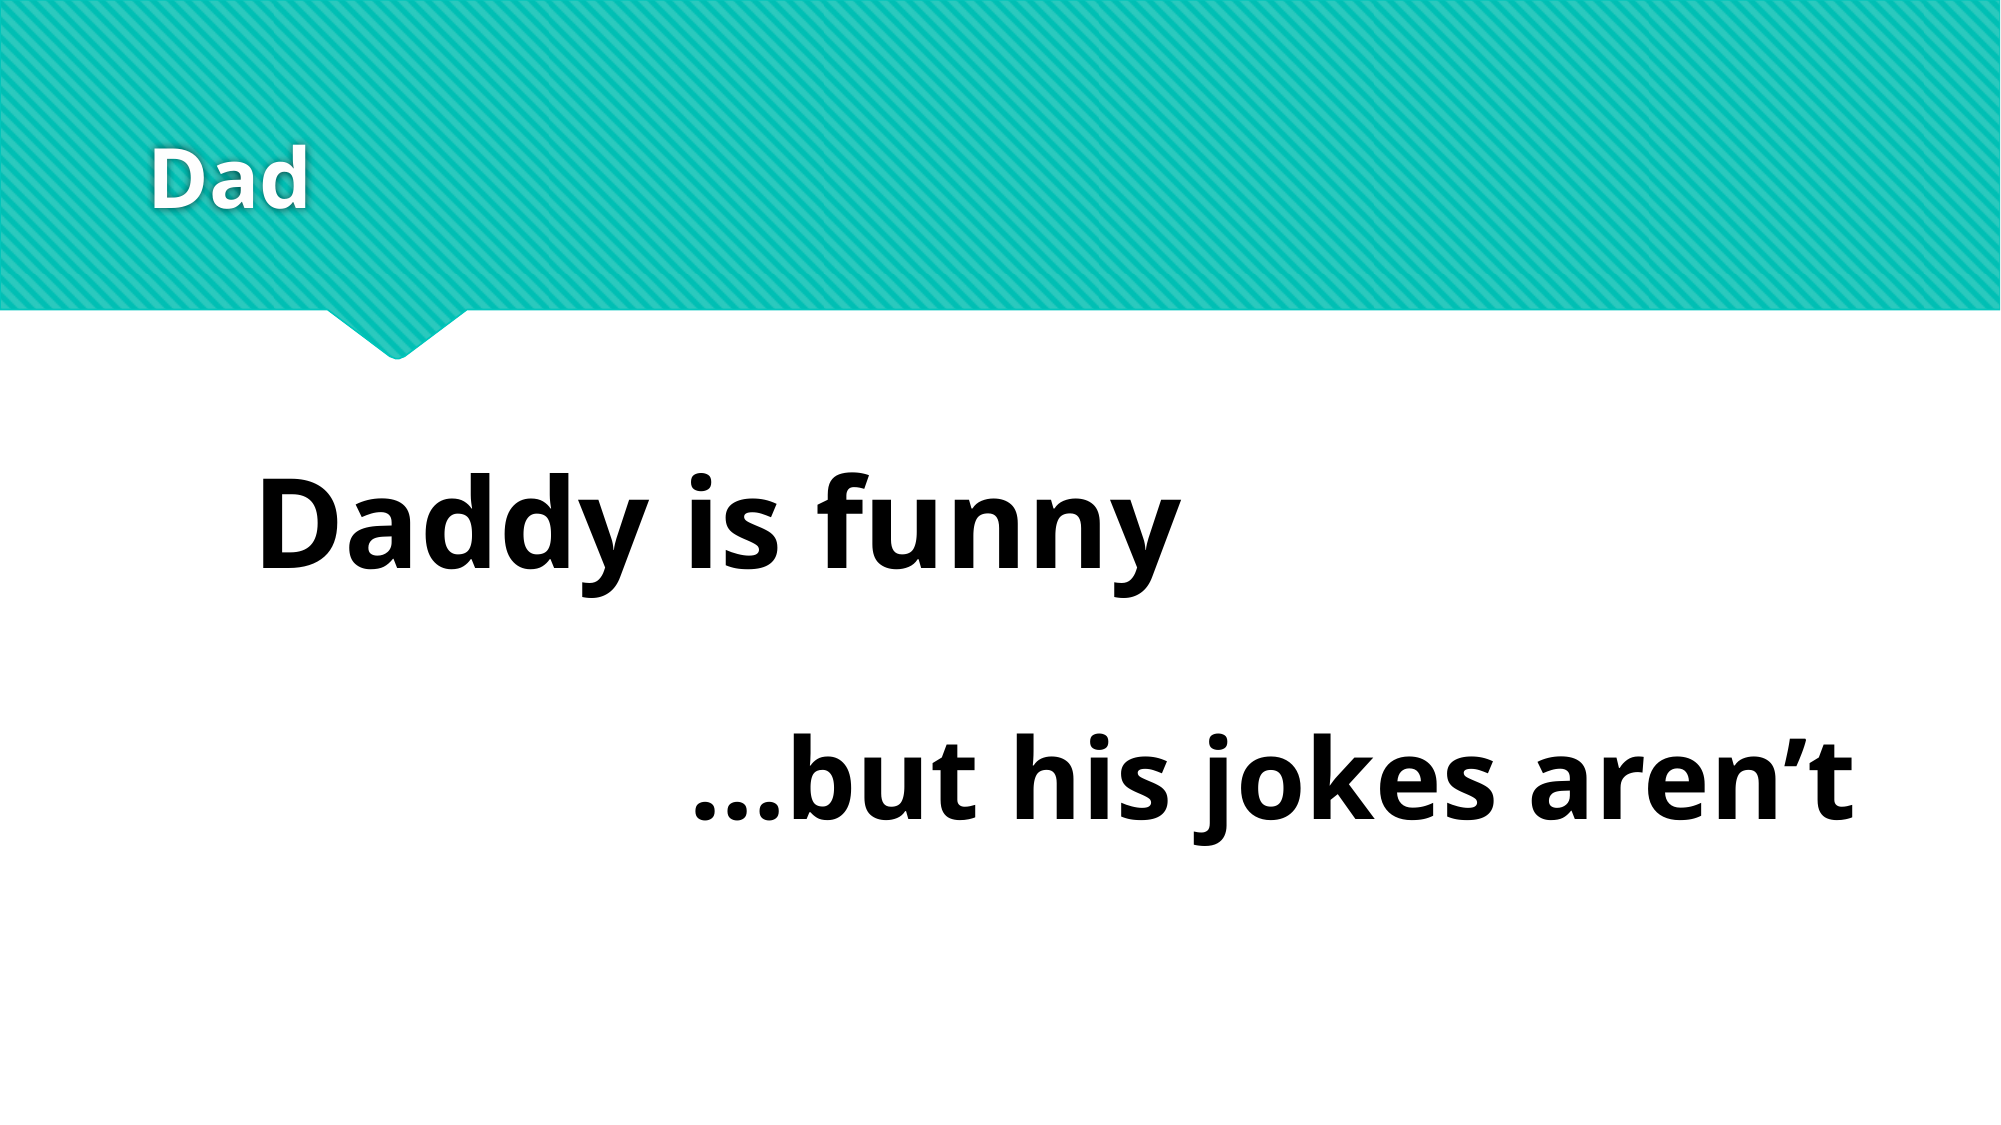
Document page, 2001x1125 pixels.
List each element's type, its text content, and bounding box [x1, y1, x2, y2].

text_box …but his jokes aren’t [674, 699, 1881, 850]
text_box Daddy is funny [237, 436, 1218, 601]
title Dad [132, 73, 1868, 233]
